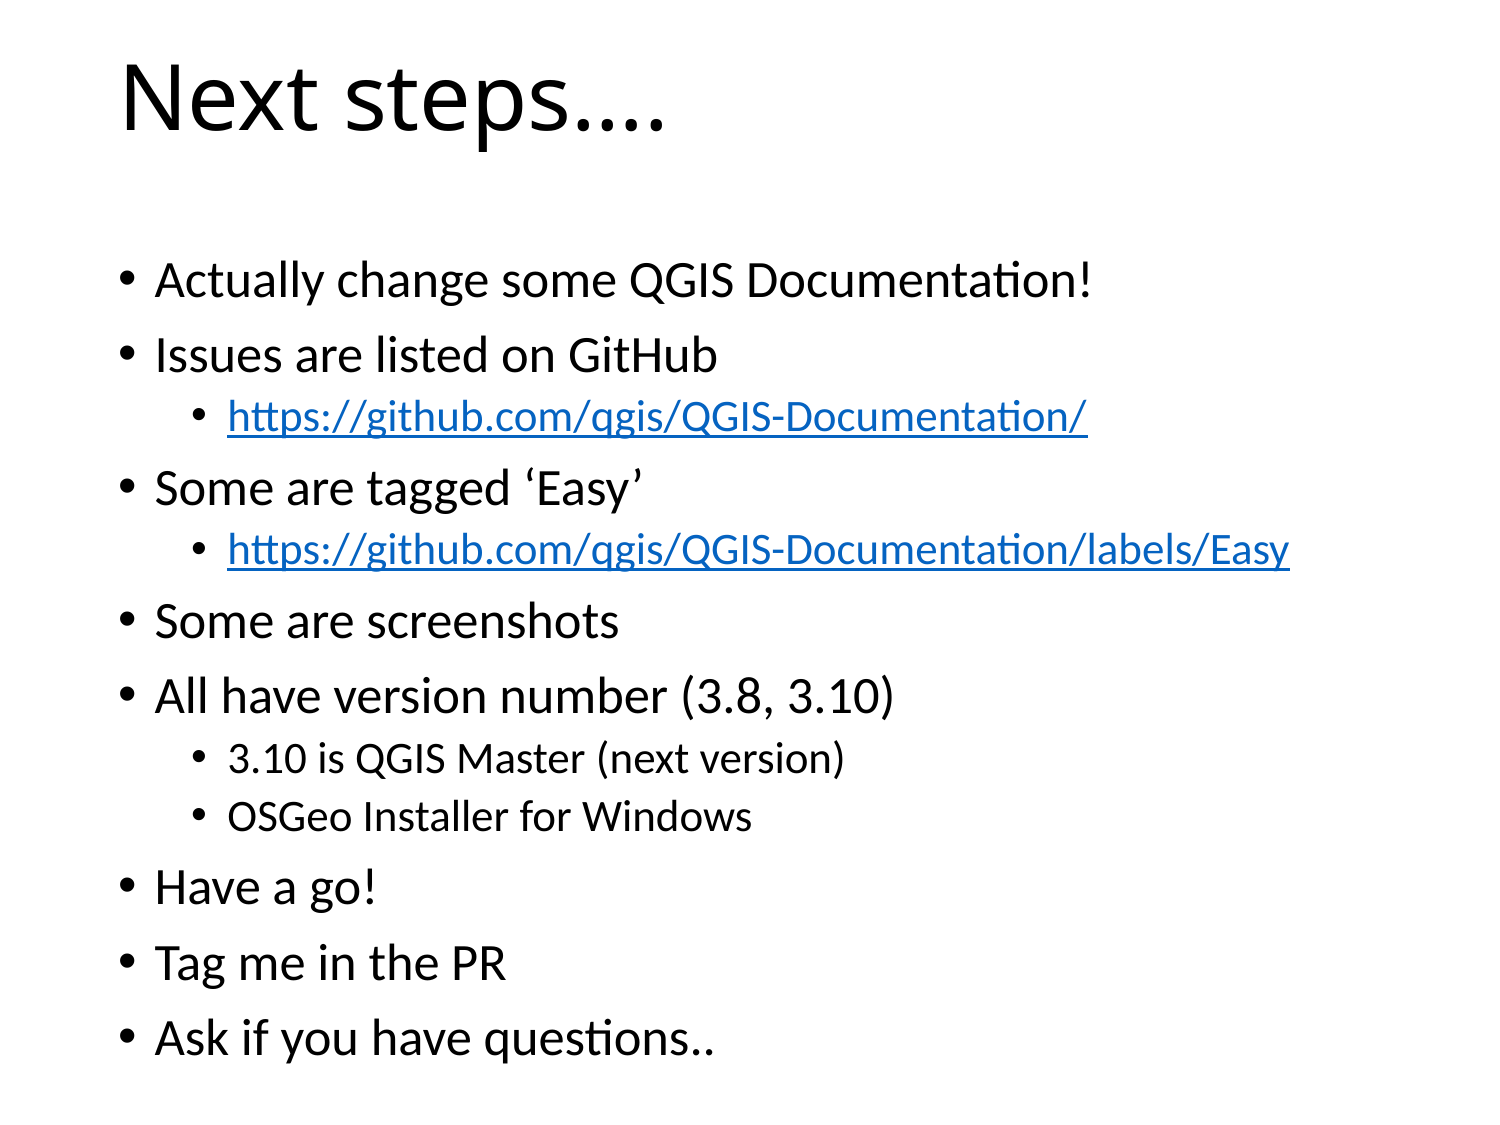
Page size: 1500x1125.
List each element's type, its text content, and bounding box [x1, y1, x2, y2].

title Next steps…. [103, 26, 1397, 175]
list Actually change some QGIS Documentation! Issues are listed on GitHub https://github.com/qgis/QGIS-Documentation/ Some are tagged ‘Easy’ https://github.com/qgis/QGIS-Documentation/labels/Easy Some are screenshots All have version number (3.8, 3.10) 3.10 is QGIS Master (next version) OSGeo Installer for Windows Have a go! Tag me in the PR Ask if you have questions.. [103, 244, 1397, 1078]
